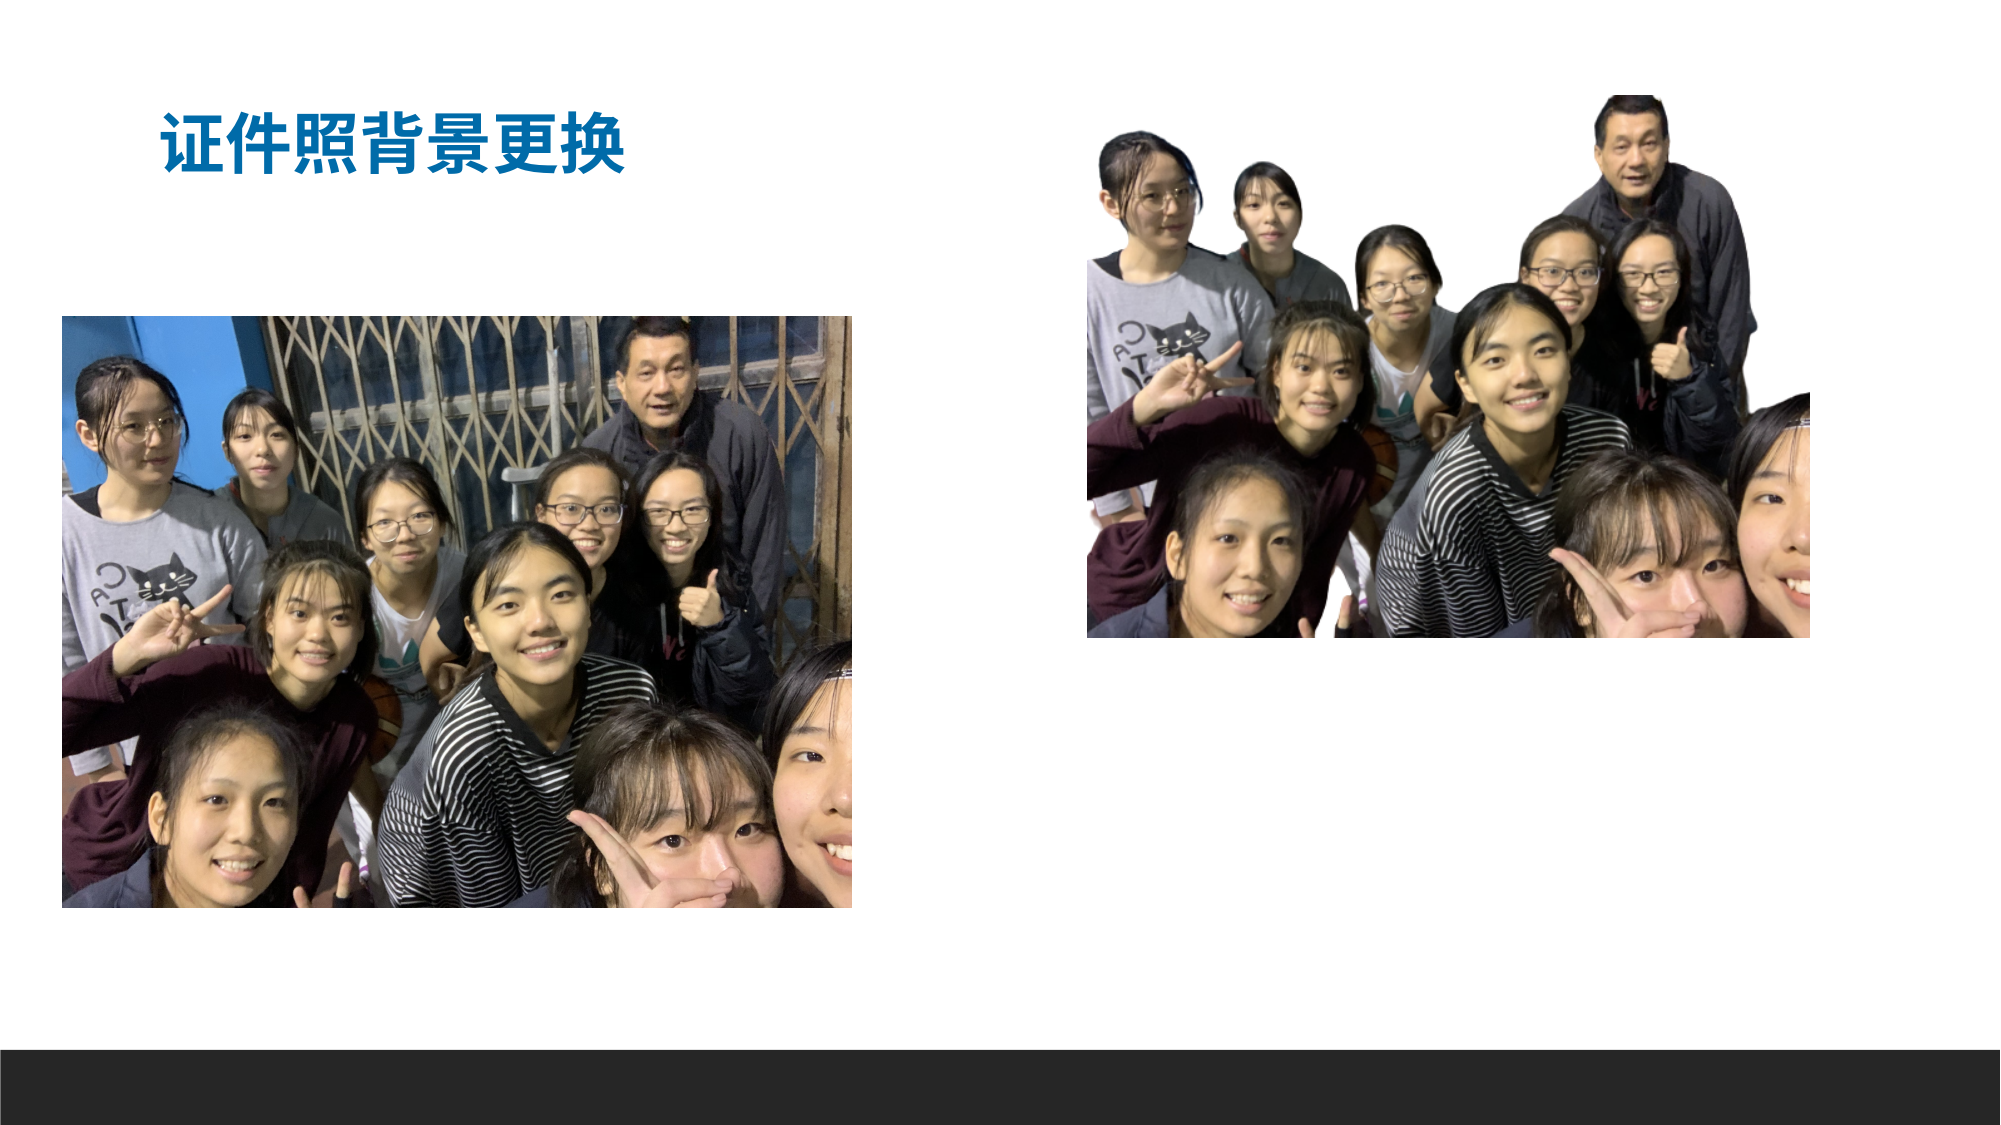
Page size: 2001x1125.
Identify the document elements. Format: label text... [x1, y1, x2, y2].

text_box 证件照背景更换 [144, 95, 783, 188]
picture [1087, 95, 1810, 638]
picture [61, 315, 852, 909]
